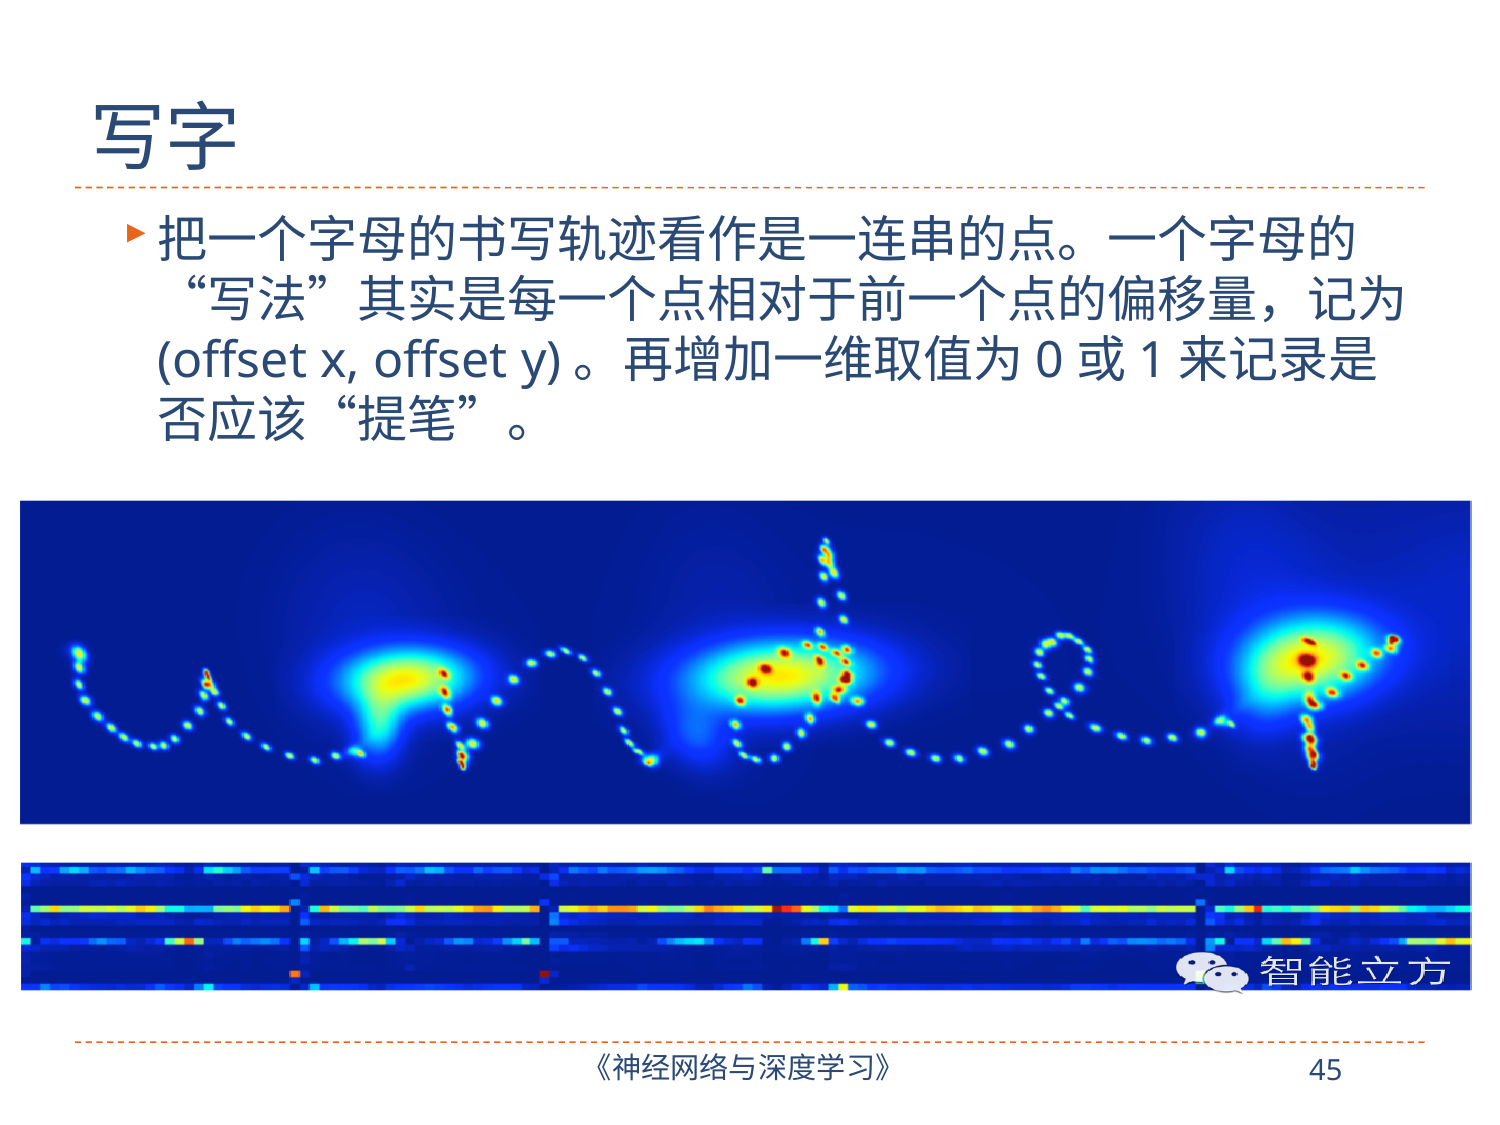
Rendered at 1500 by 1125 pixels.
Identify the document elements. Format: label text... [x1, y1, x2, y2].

picture [0, 474, 1500, 1023]
list 把一个字母的书写轨迹看作是一连串的点。一个字母的“写法”其实是每一个点相对于前一个点的偏移量，记为(offset x, offset y)。再增加一维取值为0或1来记录是否应该“提笔”。 [75, 200, 1425, 474]
title 写字 [75, 24, 1425, 188]
